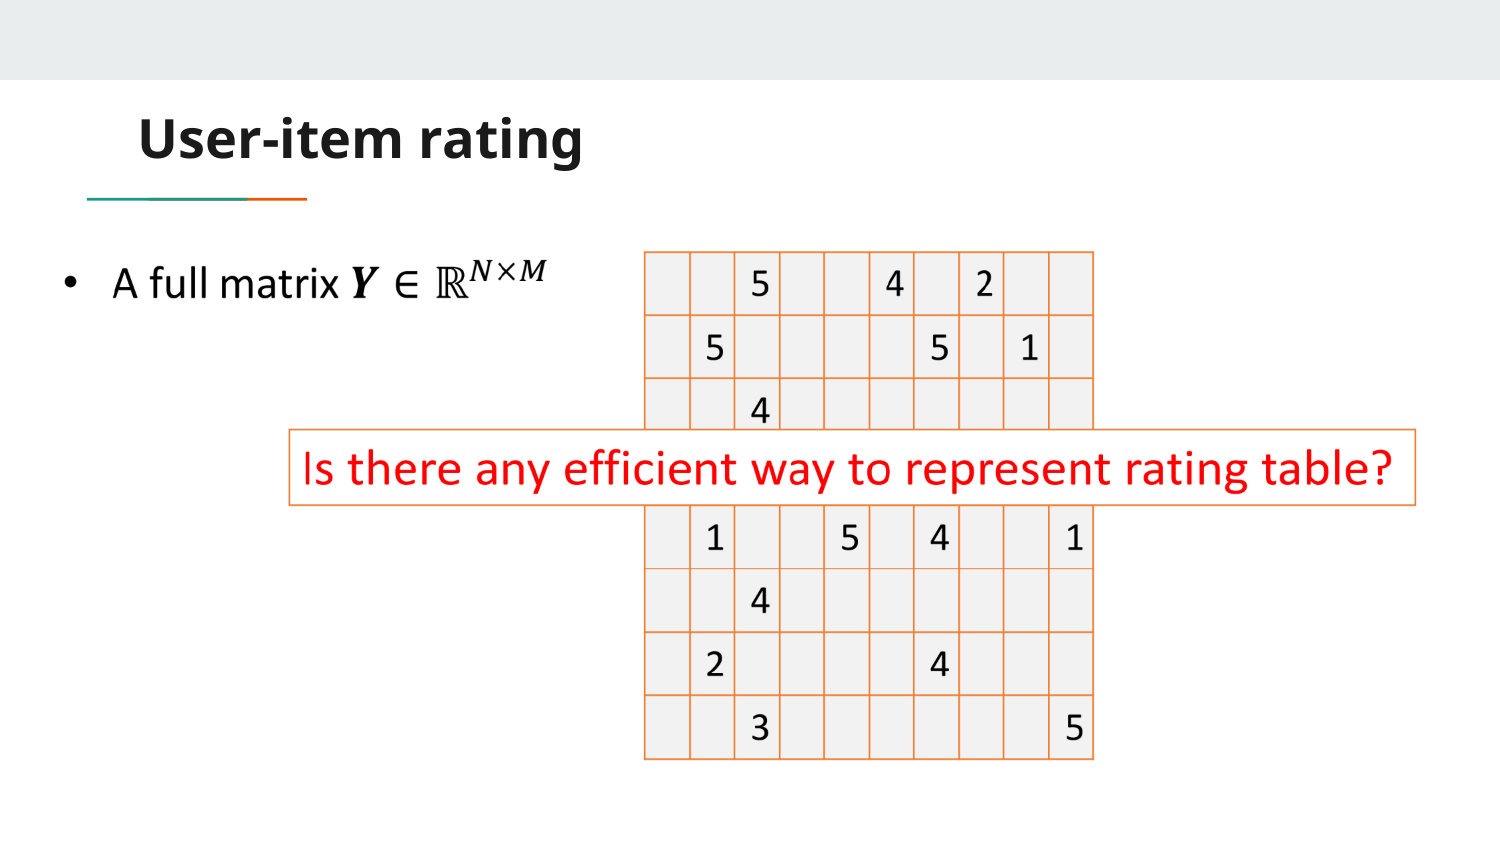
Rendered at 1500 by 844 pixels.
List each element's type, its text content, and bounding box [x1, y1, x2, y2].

title User-item rating [122, 88, 1500, 183]
picture [18, 231, 1469, 775]
